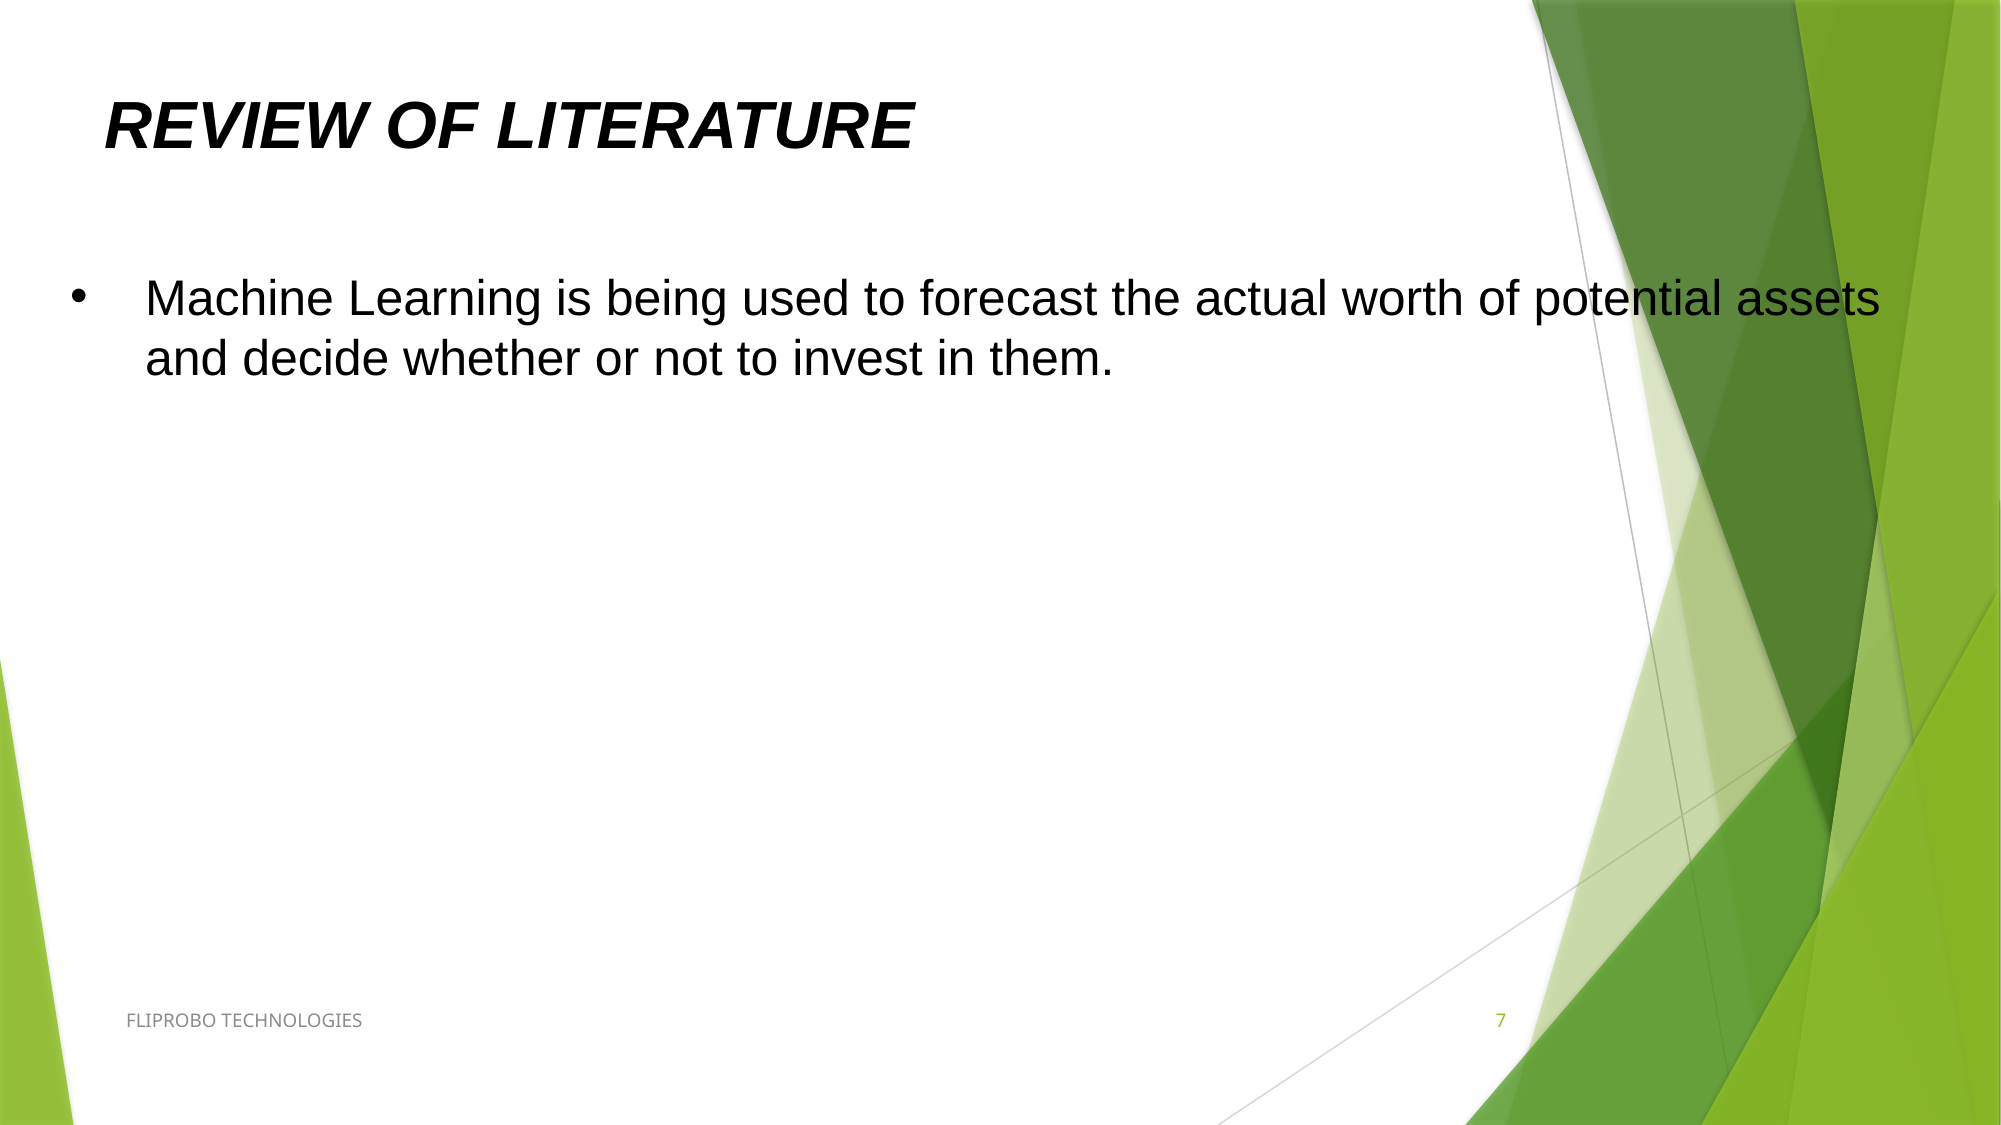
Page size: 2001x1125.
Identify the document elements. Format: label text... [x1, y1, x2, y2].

footer FLIPROBO TECHNOLOGIES [111, 991, 1145, 1051]
slide_number 7 [1409, 991, 1522, 1051]
text_box REVIEW OF LITERATURE [89, 74, 1673, 170]
text_box Machine Learning is being used to forecast the actual worth of potential assets and decide whether or not to invest in them. [55, 257, 1976, 393]
